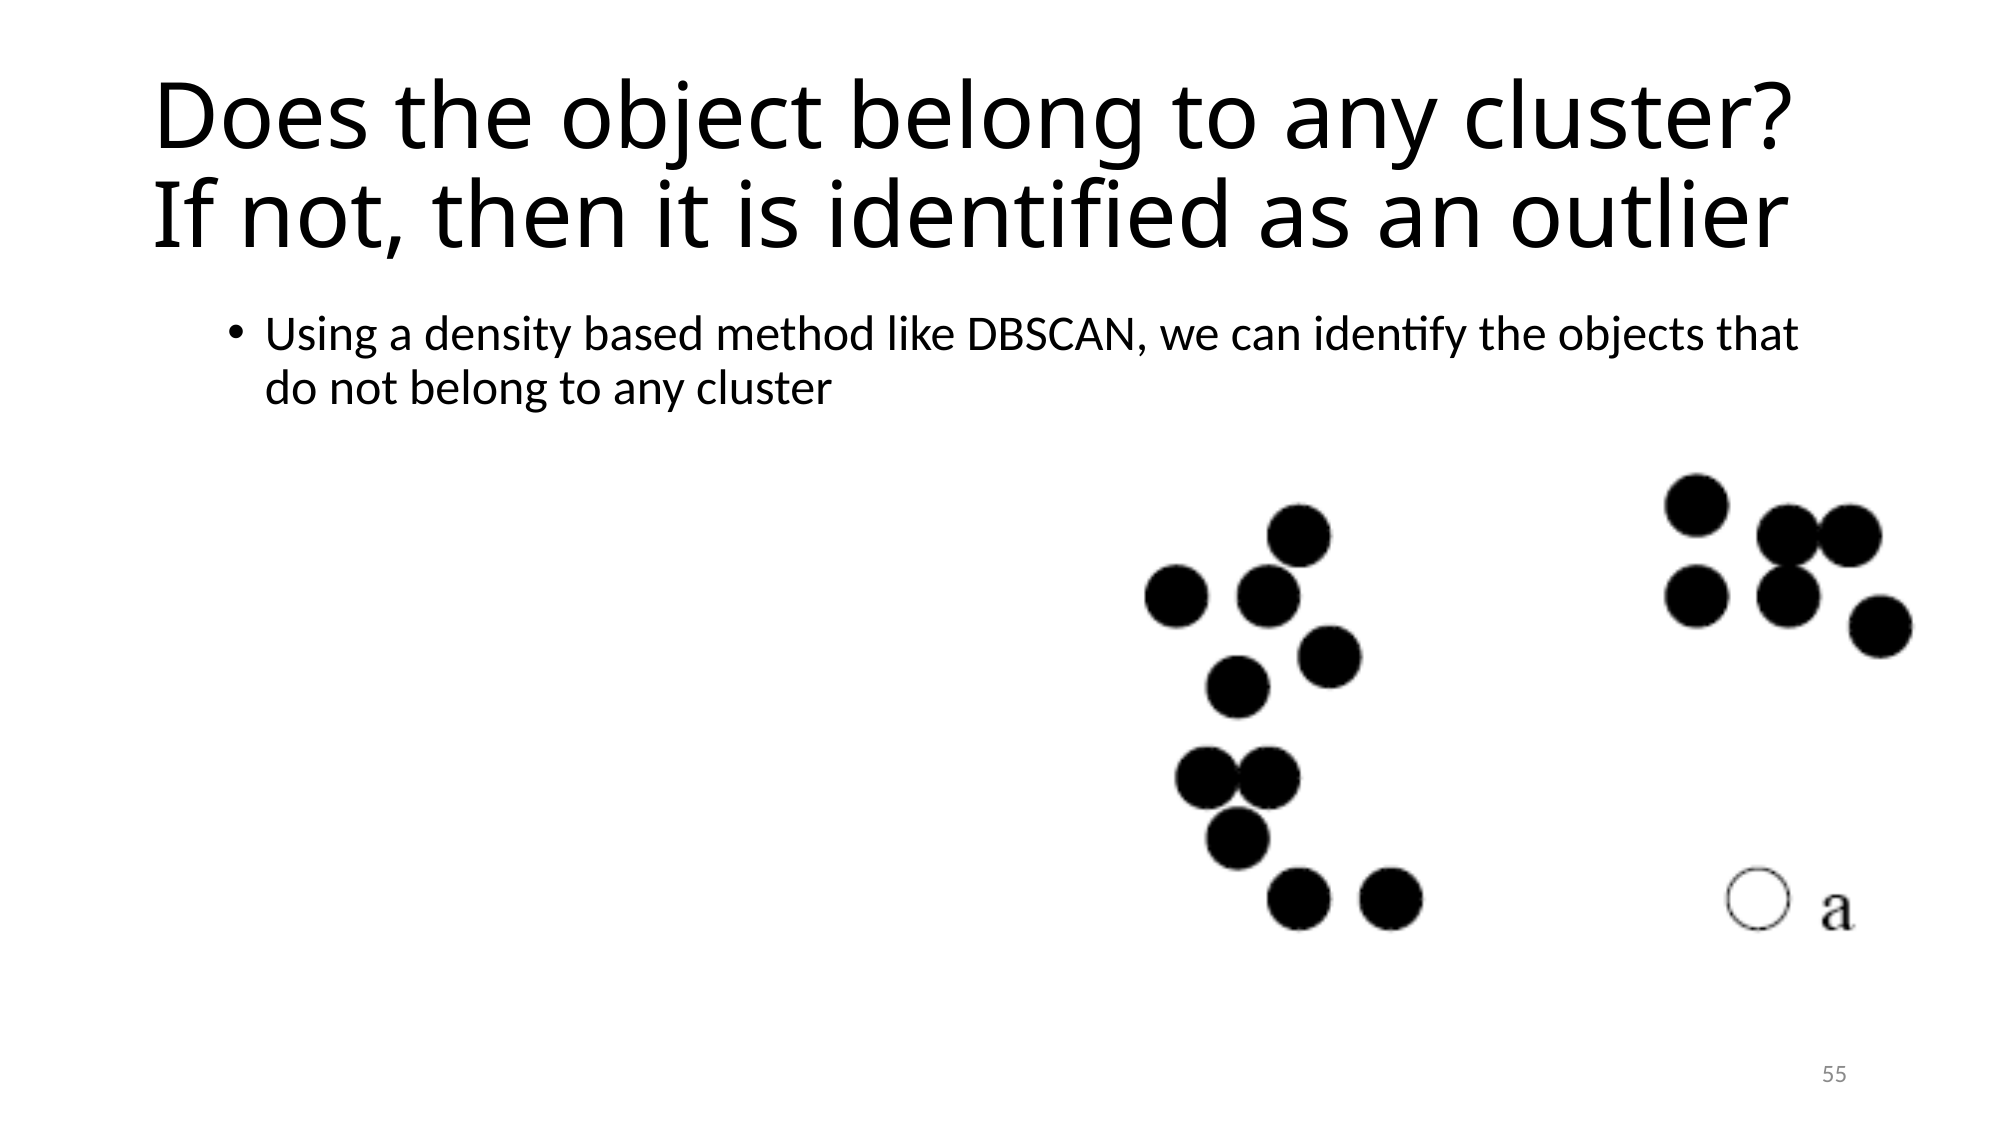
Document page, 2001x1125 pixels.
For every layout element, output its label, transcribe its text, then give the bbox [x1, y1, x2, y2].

title Does the object belong to any cluster? If not, then it is identified as an outlier [137, 59, 1863, 278]
list Using a density based method like DBSCAN, we can identify the objects that do not belong to any cluster [137, 299, 1863, 1014]
slide_number 55 [1412, 1042, 1863, 1103]
picture [1131, 462, 1919, 937]
